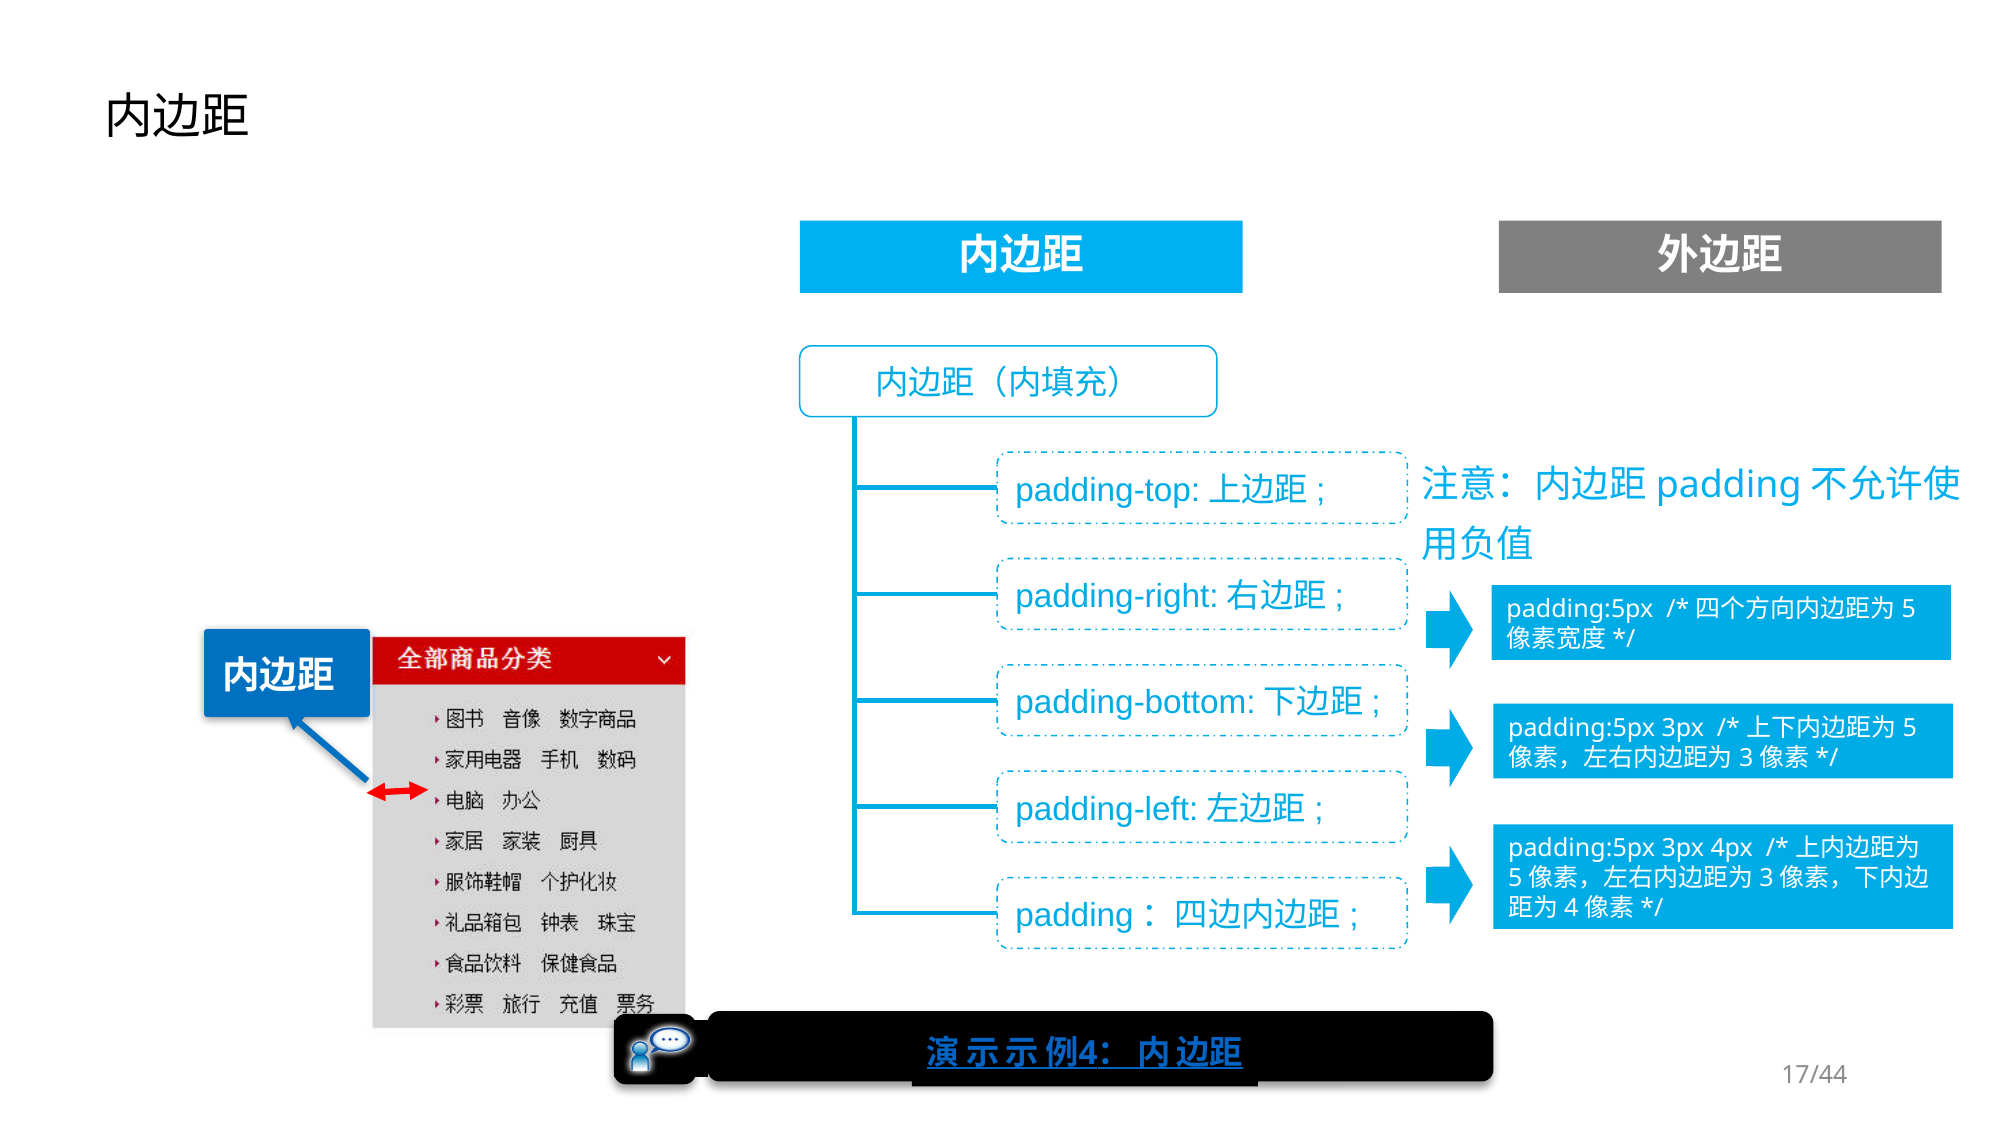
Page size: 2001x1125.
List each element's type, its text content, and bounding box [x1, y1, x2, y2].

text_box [613, 1011, 1494, 1085]
slide_number /44 [1412, 1042, 1863, 1103]
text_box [1498, 220, 1942, 293]
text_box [799, 345, 1408, 949]
picture [366, 629, 695, 1035]
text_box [1407, 436, 1982, 931]
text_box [799, 220, 1243, 293]
text_box 内边距 [207, 632, 366, 780]
title 内边距 [89, 64, 412, 151]
